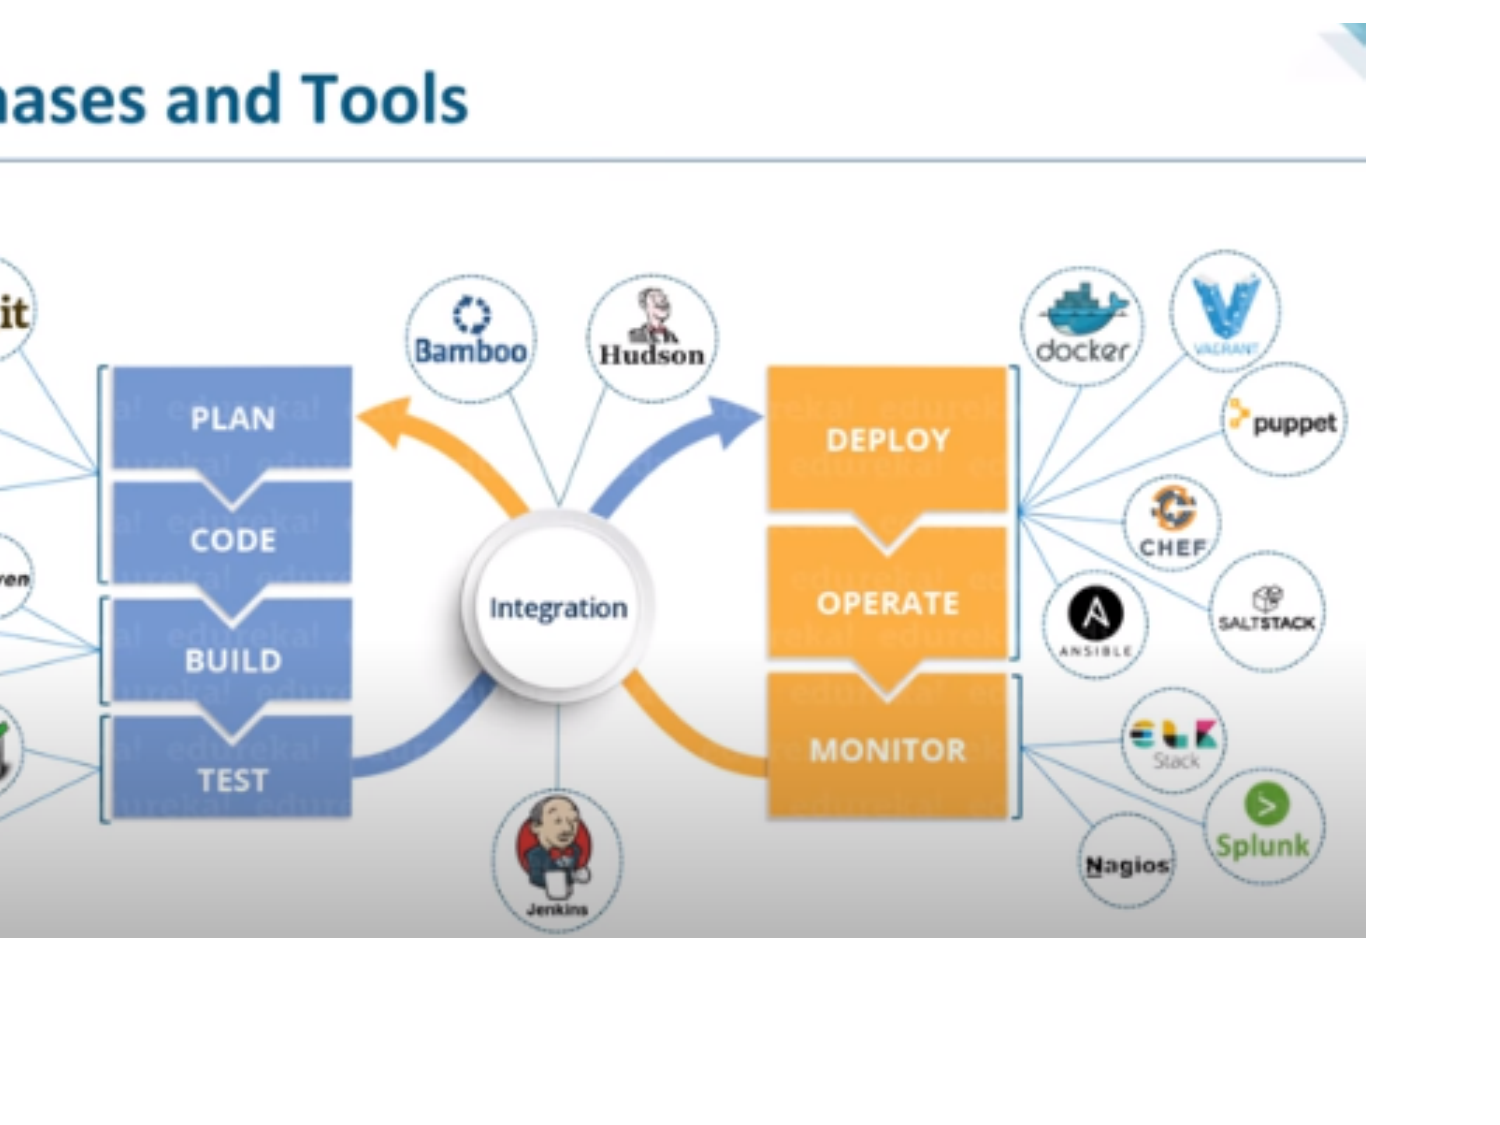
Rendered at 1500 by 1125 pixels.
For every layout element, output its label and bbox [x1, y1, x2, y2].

list [0, 23, 1366, 938]
